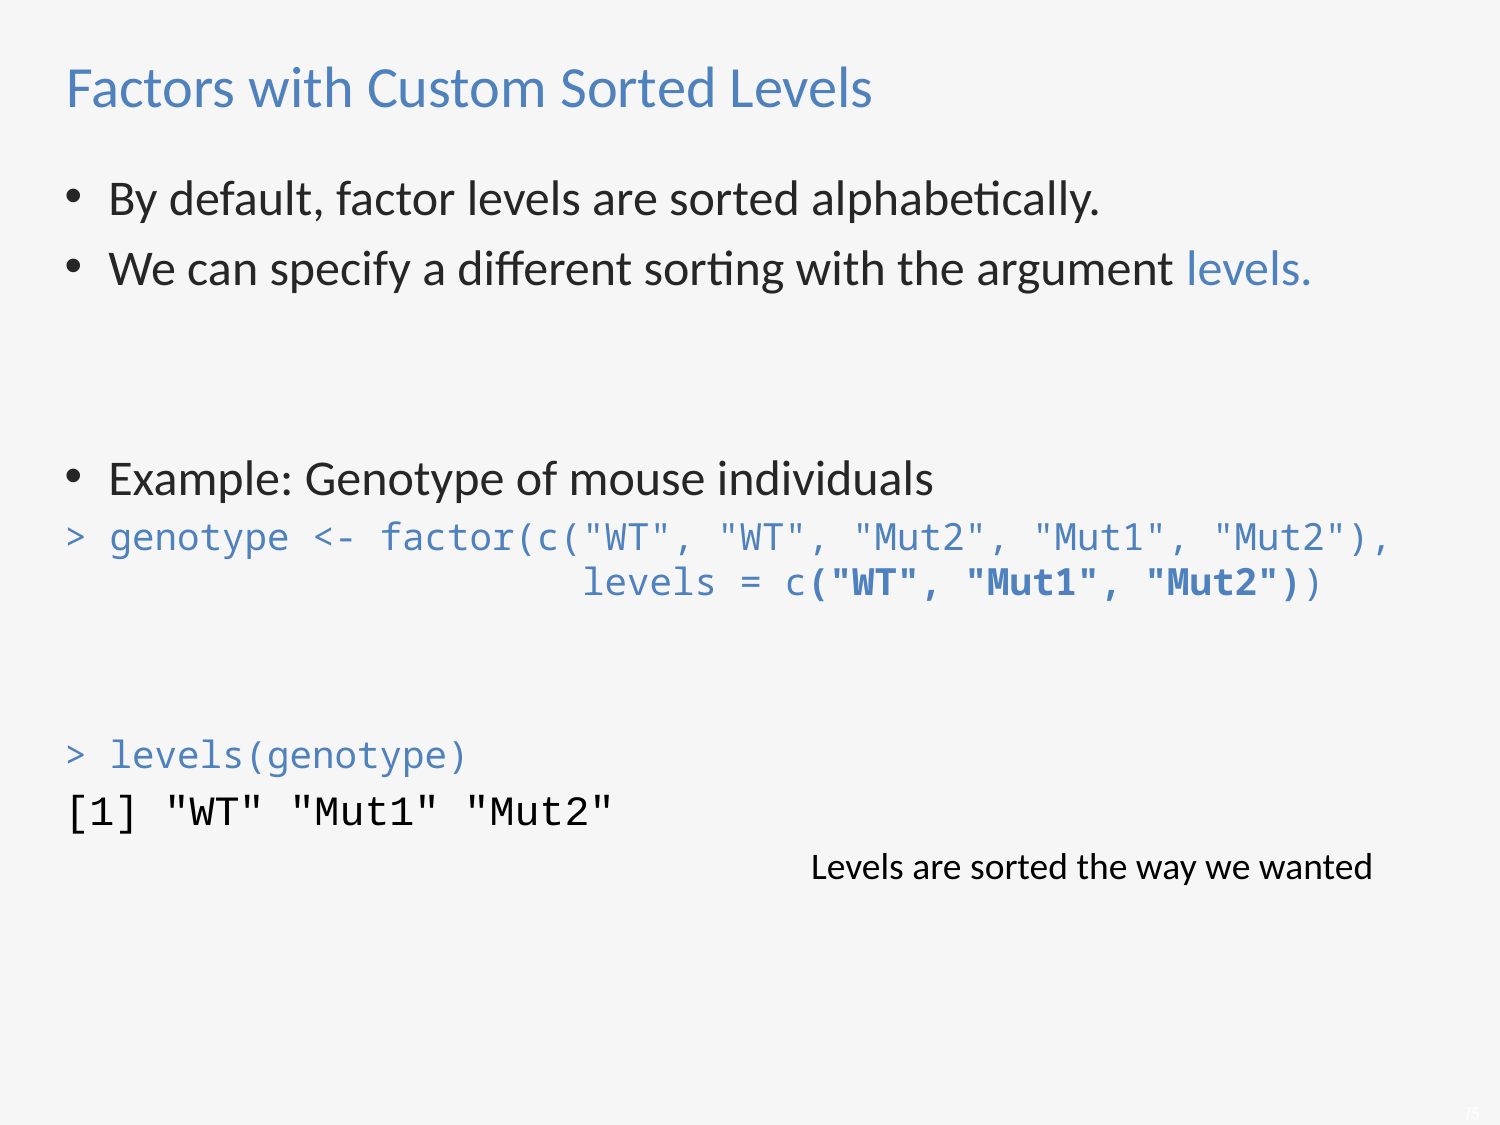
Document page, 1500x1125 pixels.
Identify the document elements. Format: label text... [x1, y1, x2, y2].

title Factors with Custom Sorted Levels [42, 56, 1346, 121]
list By default, factor levels are sorted alphabetically. We can specify a different sorting with the argument levels. Example: Genotype of mouse individuals > genotype <- factor(c("WT", "WT", "Mut2", "Mut1", "Mut2"), levels = c("WT", "Mut1", "Mut2")) > levels(genotype) [1] "WT" "Mut1" "Mut2" [64, 165, 1436, 1027]
text_box Levels are sorted the way we wanted [796, 834, 1401, 895]
